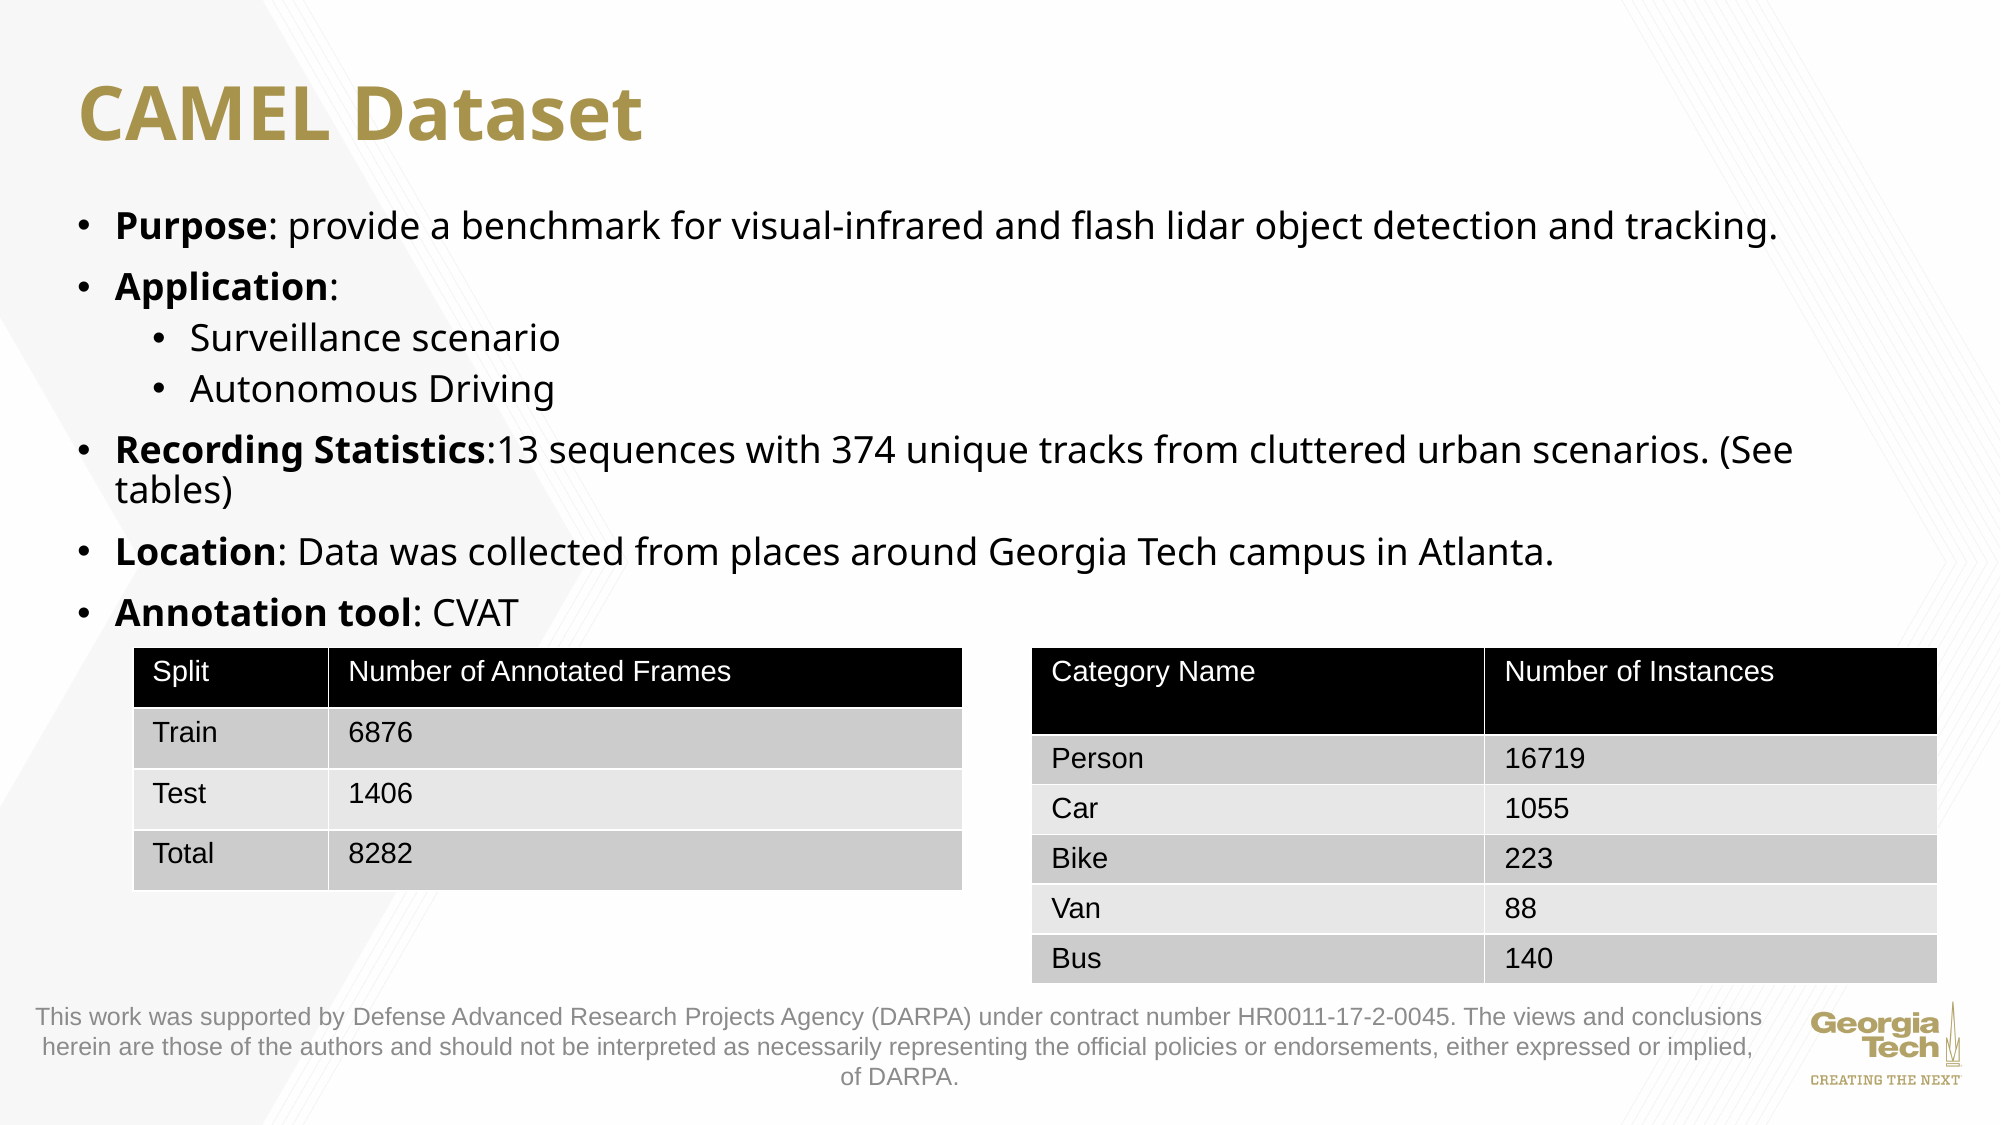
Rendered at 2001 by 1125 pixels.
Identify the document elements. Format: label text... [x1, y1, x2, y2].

table_cell Bus [1032, 935, 1484, 983]
footer This work was supported by Defense Advanced Research Projects Agency (DARPA) under contract number HR0011-17-2-0045. The views and conclusions herein are those of the authors and should not be interpreted as necessarily representing the official policies or endorsements, either expressed or implied, of DARPA. [15, 984, 1784, 1077]
table_cell Car [1032, 785, 1484, 834]
table_header Category Name [1032, 648, 1484, 734]
table_cell 223 [1485, 835, 1937, 883]
table_cell Van [1032, 885, 1484, 933]
table_cell 16719 [1485, 736, 1937, 784]
table_cell 1055 [1485, 785, 1937, 834]
table_cell Person [1032, 736, 1484, 784]
table_cell Total [134, 831, 328, 890]
table_cell Train [134, 709, 328, 768]
list Purpose: provide a benchmark for visual-infrared and flash lidar object detection and tracking. Application: Surveillance scenario Autonomous Driving Recording Statistics:13 sequences with 374 unique tracks from cluttered urban scenarios. (See tables) Location: Data was collected from places around Georgia Tech campus in Atlanta. Annotation tool: CVAT [62, 199, 1938, 954]
table_header Number of Annotated Frames [329, 648, 962, 707]
table_cell Bike [1032, 835, 1484, 883]
table_cell Test [134, 770, 328, 829]
picture [0, 0, 2001, 1125]
table_header Number of Instances [1485, 648, 1937, 734]
title CAMEL Dataset [62, 32, 1938, 199]
table_cell 8282 [329, 831, 962, 890]
table_header Split [134, 648, 328, 707]
table_cell 6876 [329, 709, 962, 768]
table_cell 1406 [329, 770, 962, 829]
table_cell 88 [1485, 885, 1937, 933]
table_cell 140 [1485, 935, 1937, 983]
